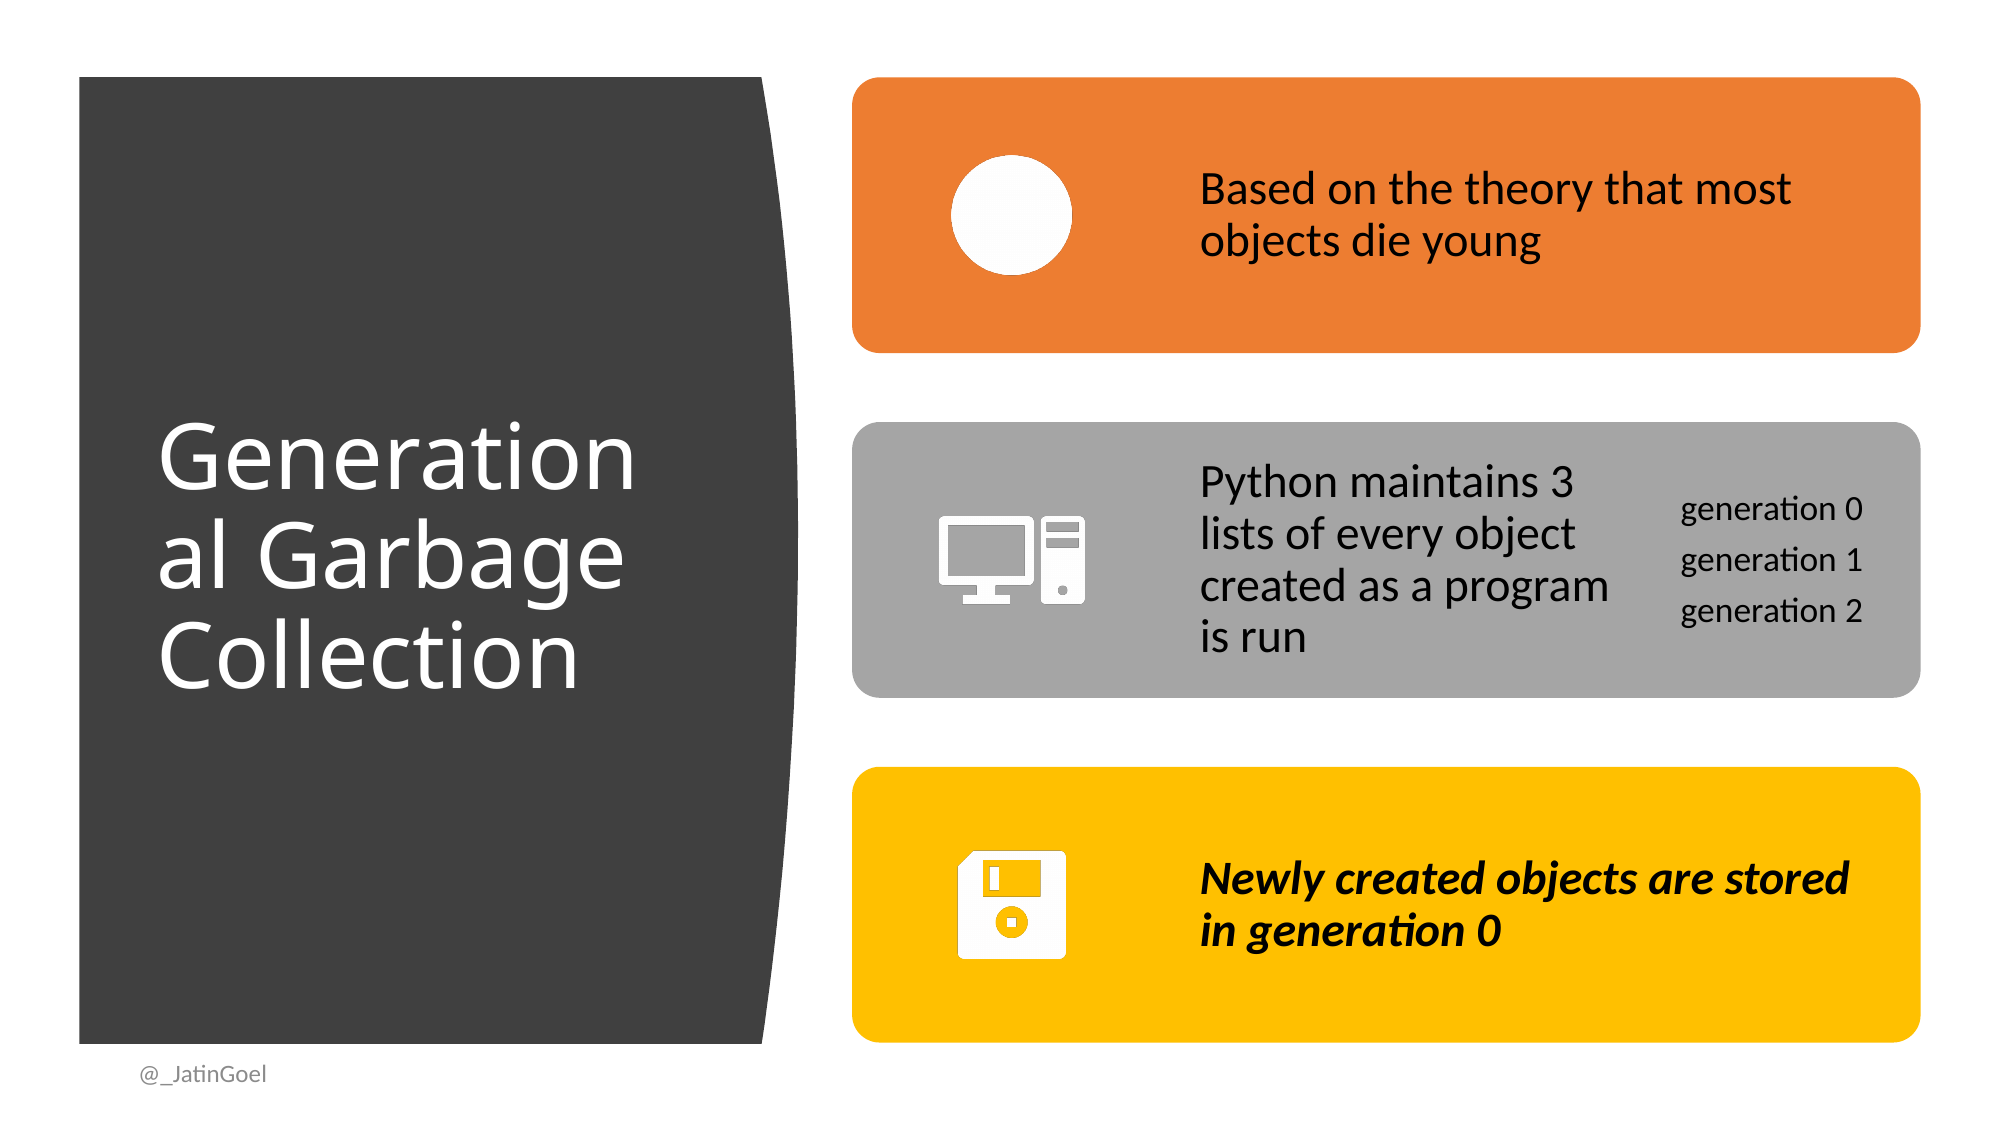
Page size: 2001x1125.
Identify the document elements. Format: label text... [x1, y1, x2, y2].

footer @_JatinGoel [123, 1042, 799, 1103]
text_box [78, 76, 800, 1045]
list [852, 77, 1921, 1043]
title Generational Garbage Collection [141, 166, 702, 953]
